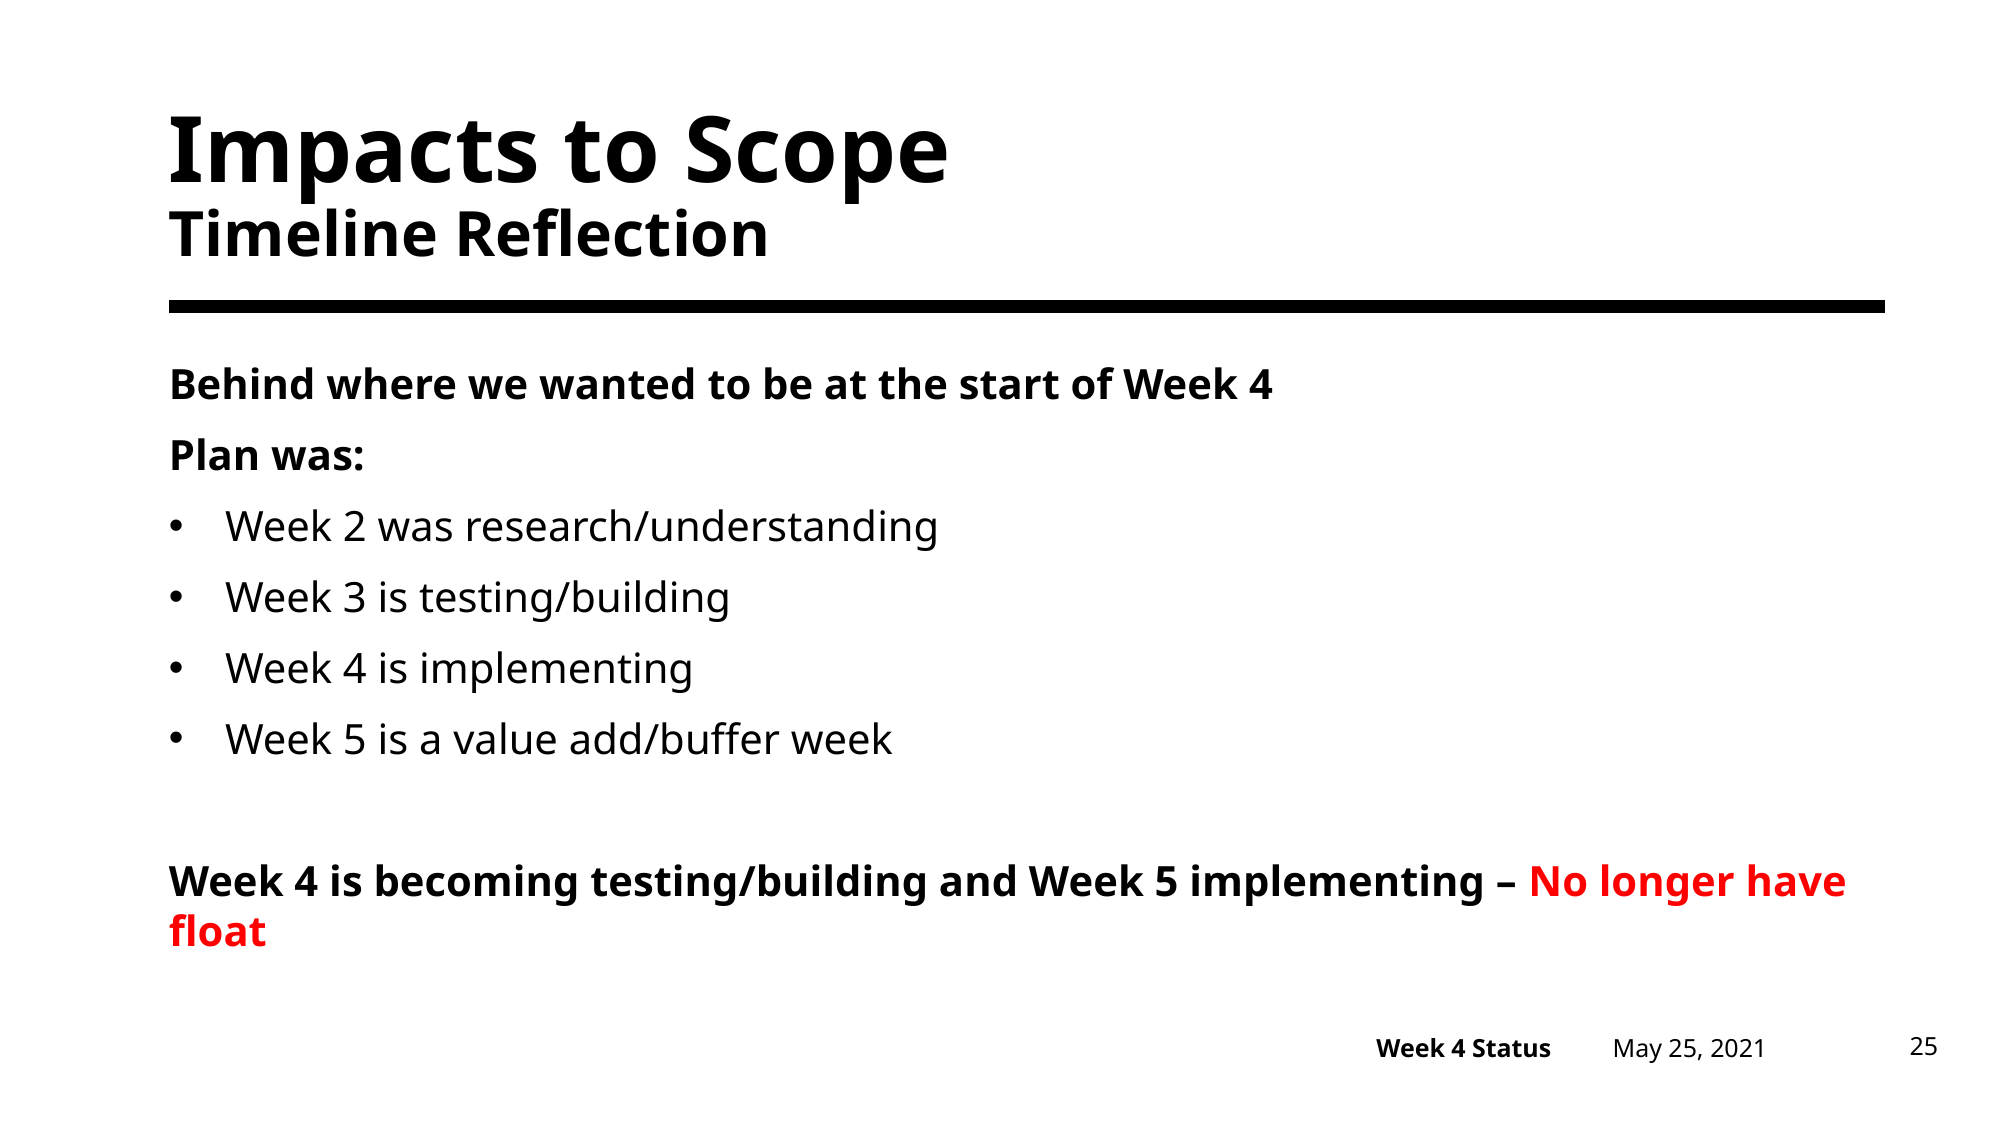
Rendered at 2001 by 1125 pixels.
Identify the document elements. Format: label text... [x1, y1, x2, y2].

slide_number 25 [1885, 1032, 1954, 1063]
footer Week 4 Status [1361, 1032, 1602, 1063]
title Impacts to Scope Timeline Reflection [168, 62, 1824, 270]
text_box Behind where we wanted to be at the start of Week 4 Plan was: Week 2 was research/understanding Week 3 is testing/building Week 4 is implementing Week 5 is a value add/buffer week Week 4 is becoming testing/building and Week 5 implementing – No longer have float [168, 358, 1886, 1018]
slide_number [1612, 1032, 1863, 1063]
